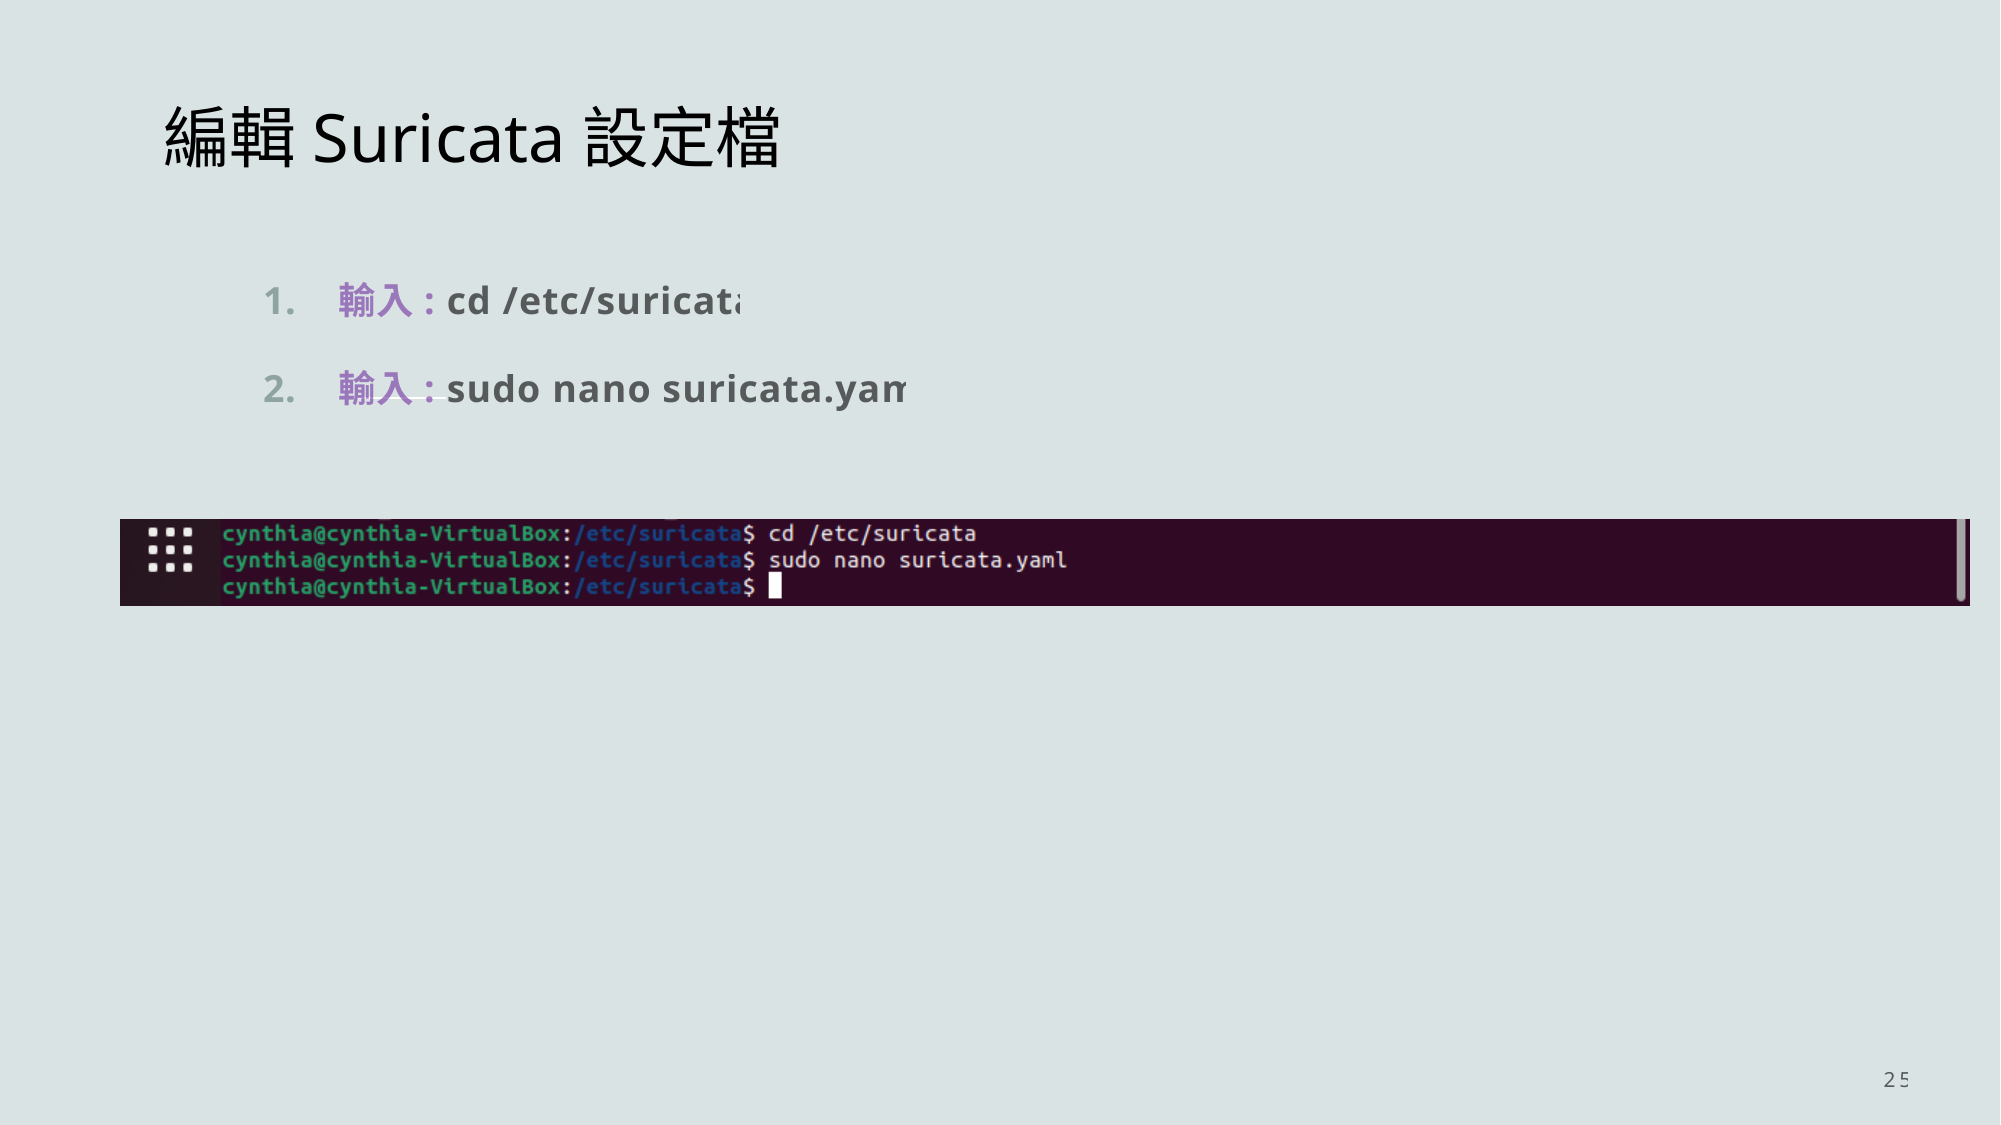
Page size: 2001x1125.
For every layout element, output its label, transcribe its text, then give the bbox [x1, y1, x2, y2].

text_box 輸入: cd /etc/suricata 輸入: sudo nano suricata.yaml [248, 246, 1343, 343]
picture [120, 519, 1970, 606]
slide_number 25 [1637, 1042, 1927, 1119]
title 編輯Suricata設定檔 [86, 87, 859, 184]
